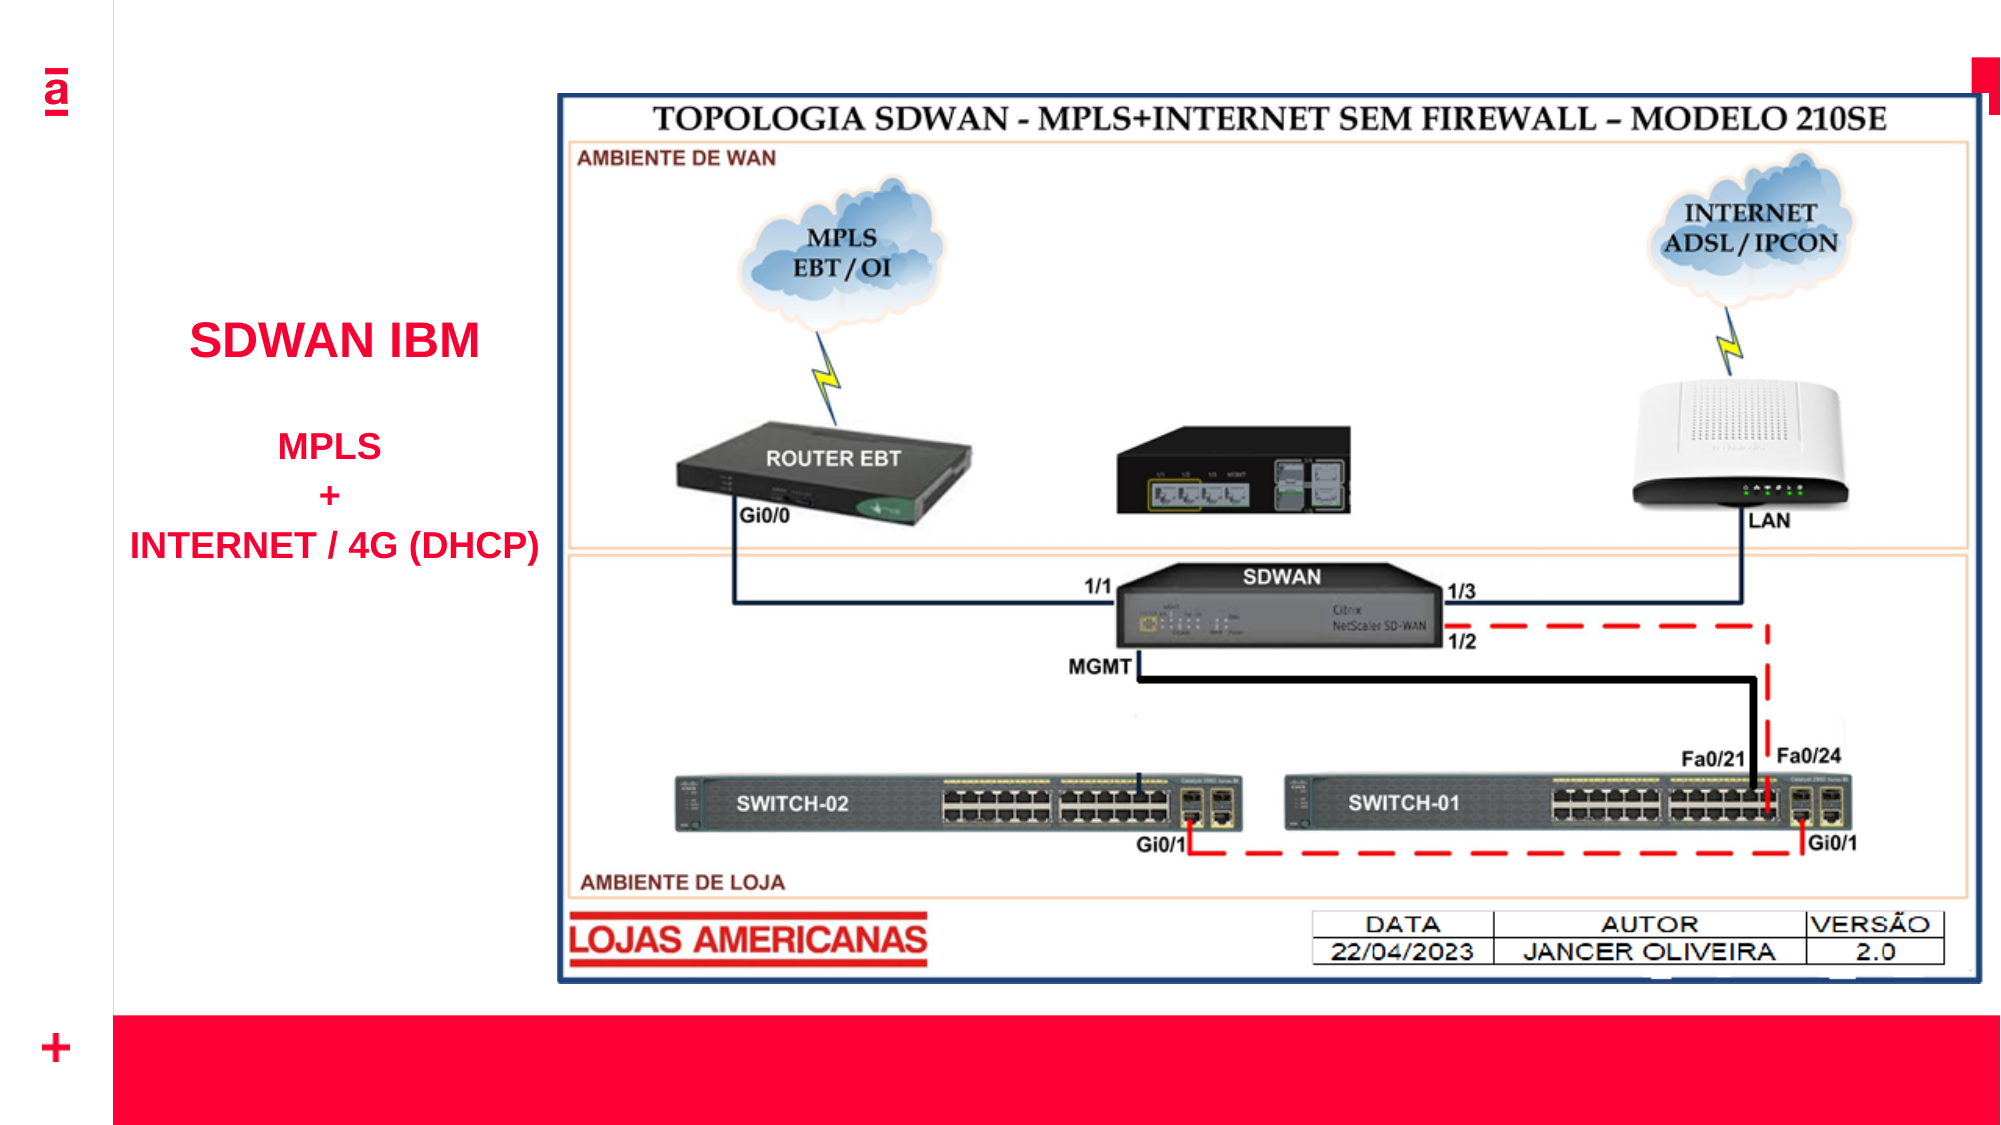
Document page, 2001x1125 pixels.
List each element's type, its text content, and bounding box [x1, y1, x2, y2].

text_box [112, 1014, 2000, 1125]
text_box SDWAN IBM MPLS + INTERNET / 4G (DHCP) [113, 310, 556, 574]
picture [45, 68, 68, 116]
picture [42, 1033, 70, 1062]
picture [556, 93, 1989, 985]
